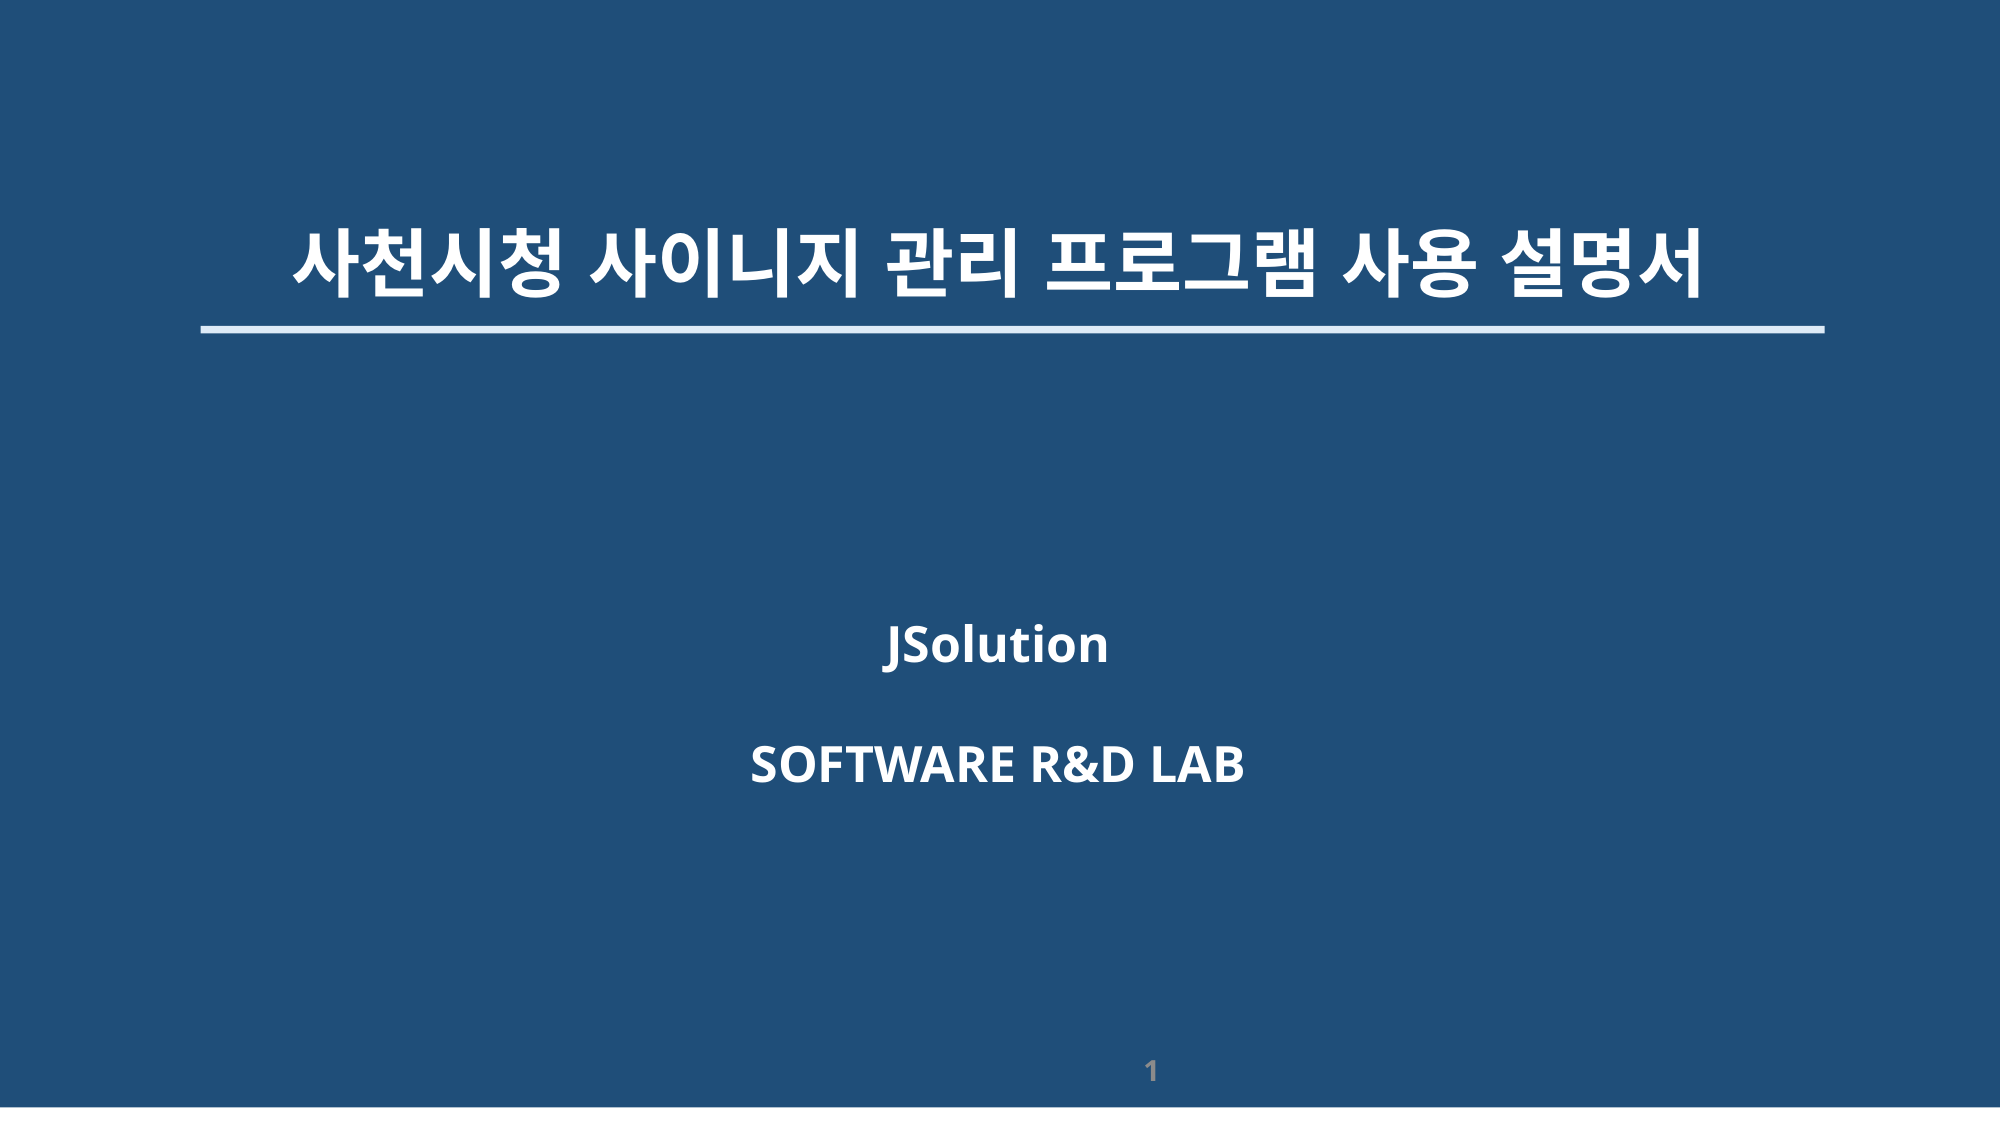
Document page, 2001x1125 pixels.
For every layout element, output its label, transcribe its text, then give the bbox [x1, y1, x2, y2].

title 사천시청 사이니지 관리 프로그램 사용 설명서 [141, 149, 1859, 315]
slide_number 1 [725, 1042, 1175, 1103]
